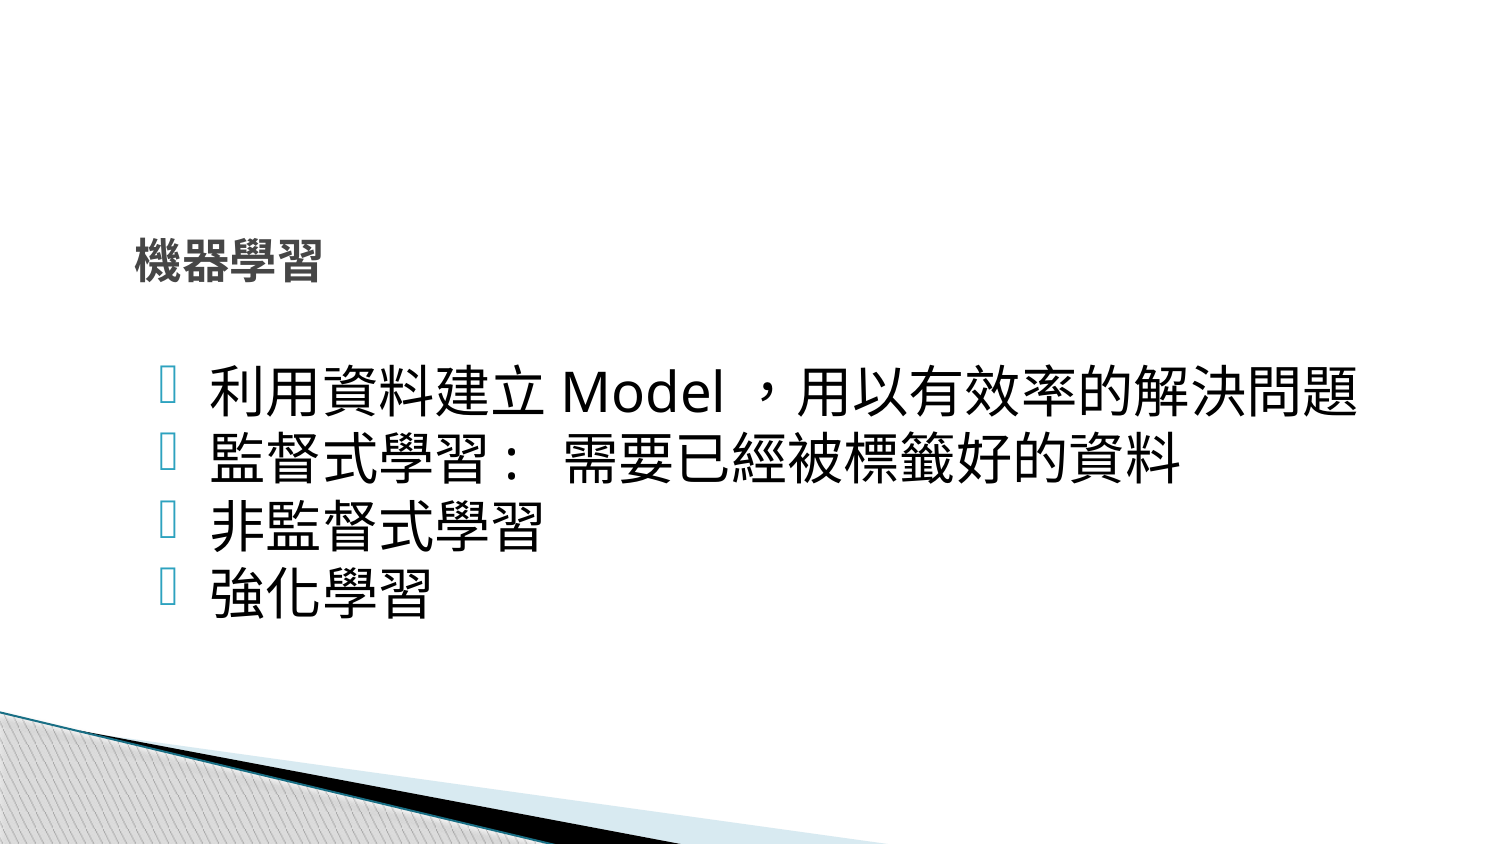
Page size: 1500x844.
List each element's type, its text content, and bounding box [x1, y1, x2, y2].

list 利用資料建立Model，用以有效率的解決問題 監督式學習: 需要已經被標籤好的資料 非監督式學習 強化學習 [119, 341, 1381, 712]
title 機器學習 [119, 216, 1381, 305]
